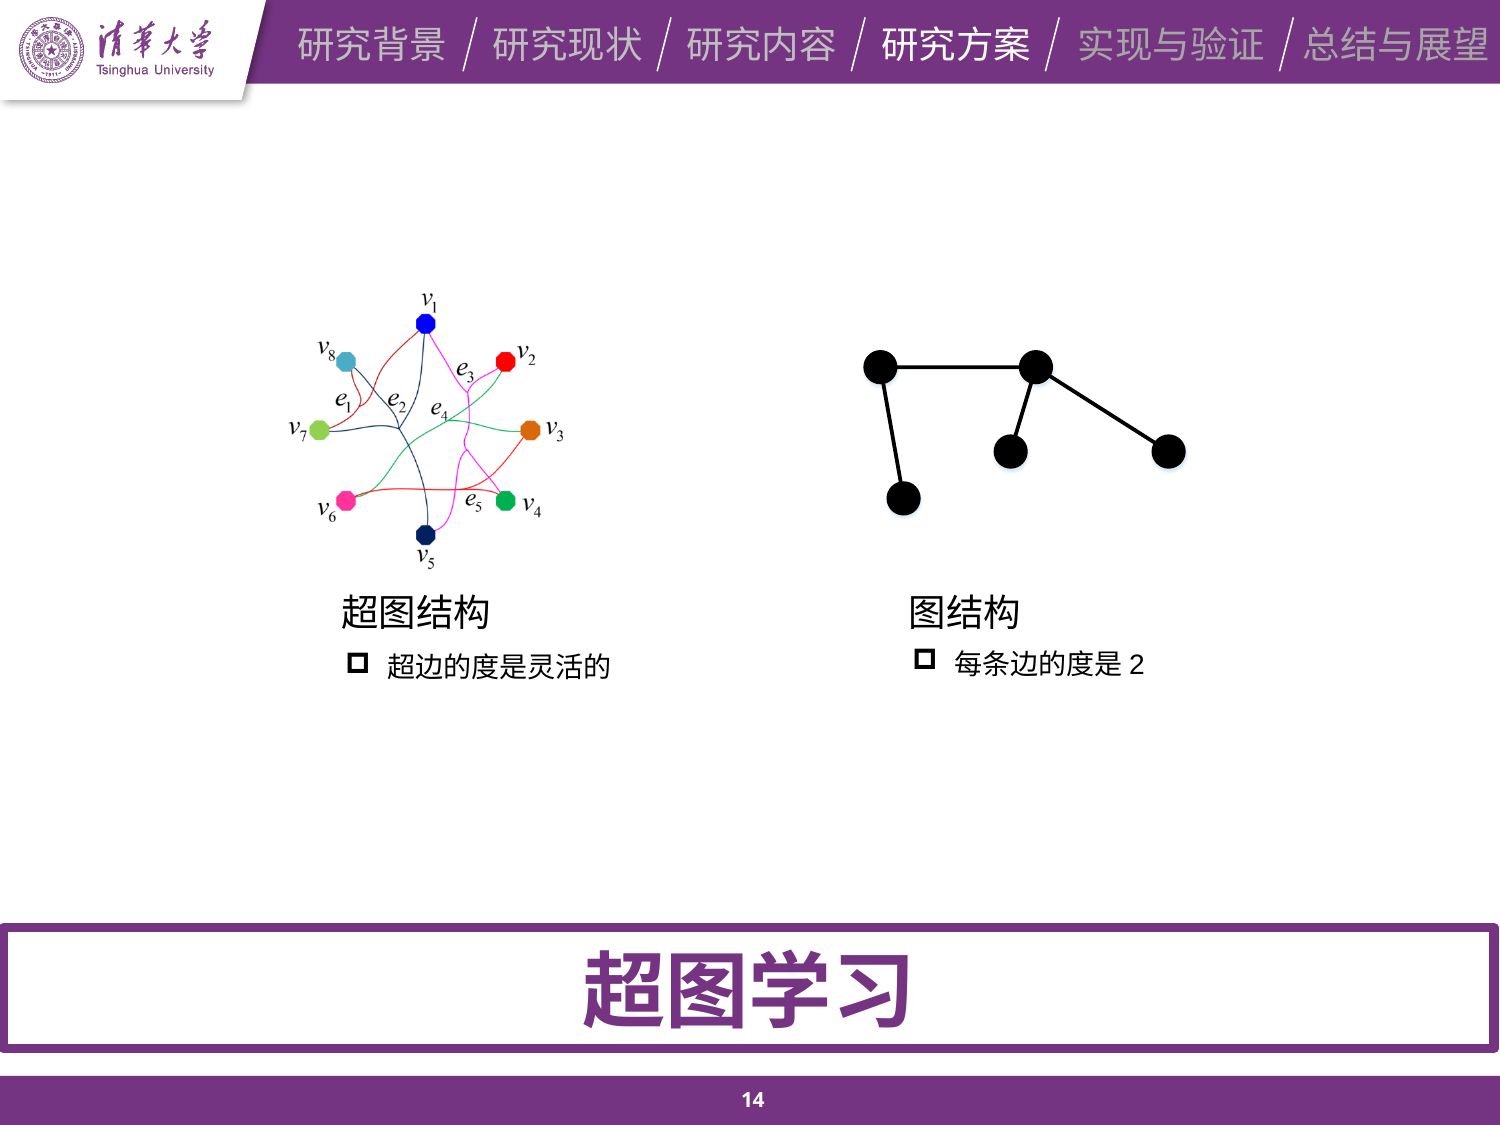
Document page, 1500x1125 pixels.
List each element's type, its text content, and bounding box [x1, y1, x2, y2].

text_box 超边的度是灵活的 [330, 642, 734, 691]
text_box 实现与验证 [1063, 13, 1281, 74]
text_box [851, 17, 866, 72]
text_box 研究方案 [866, 13, 1046, 74]
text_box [1045, 17, 1060, 72]
picture [858, 347, 1191, 523]
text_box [1279, 17, 1294, 72]
text_box 每条边的度是2 [897, 639, 1160, 688]
picture [284, 278, 568, 575]
text_box 超图结构 [198, 581, 635, 642]
text_box 研究内容 [671, 13, 852, 74]
text_box 总结与展望 [1287, 13, 1500, 74]
text_box 研究背景 [282, 13, 462, 74]
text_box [462, 17, 478, 72]
text_box 研究现状 [477, 13, 658, 74]
text_box 图结构 [893, 581, 1037, 642]
picture [19, 17, 214, 83]
text_box 超图学习 [3, 927, 1495, 1049]
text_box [656, 17, 672, 72]
